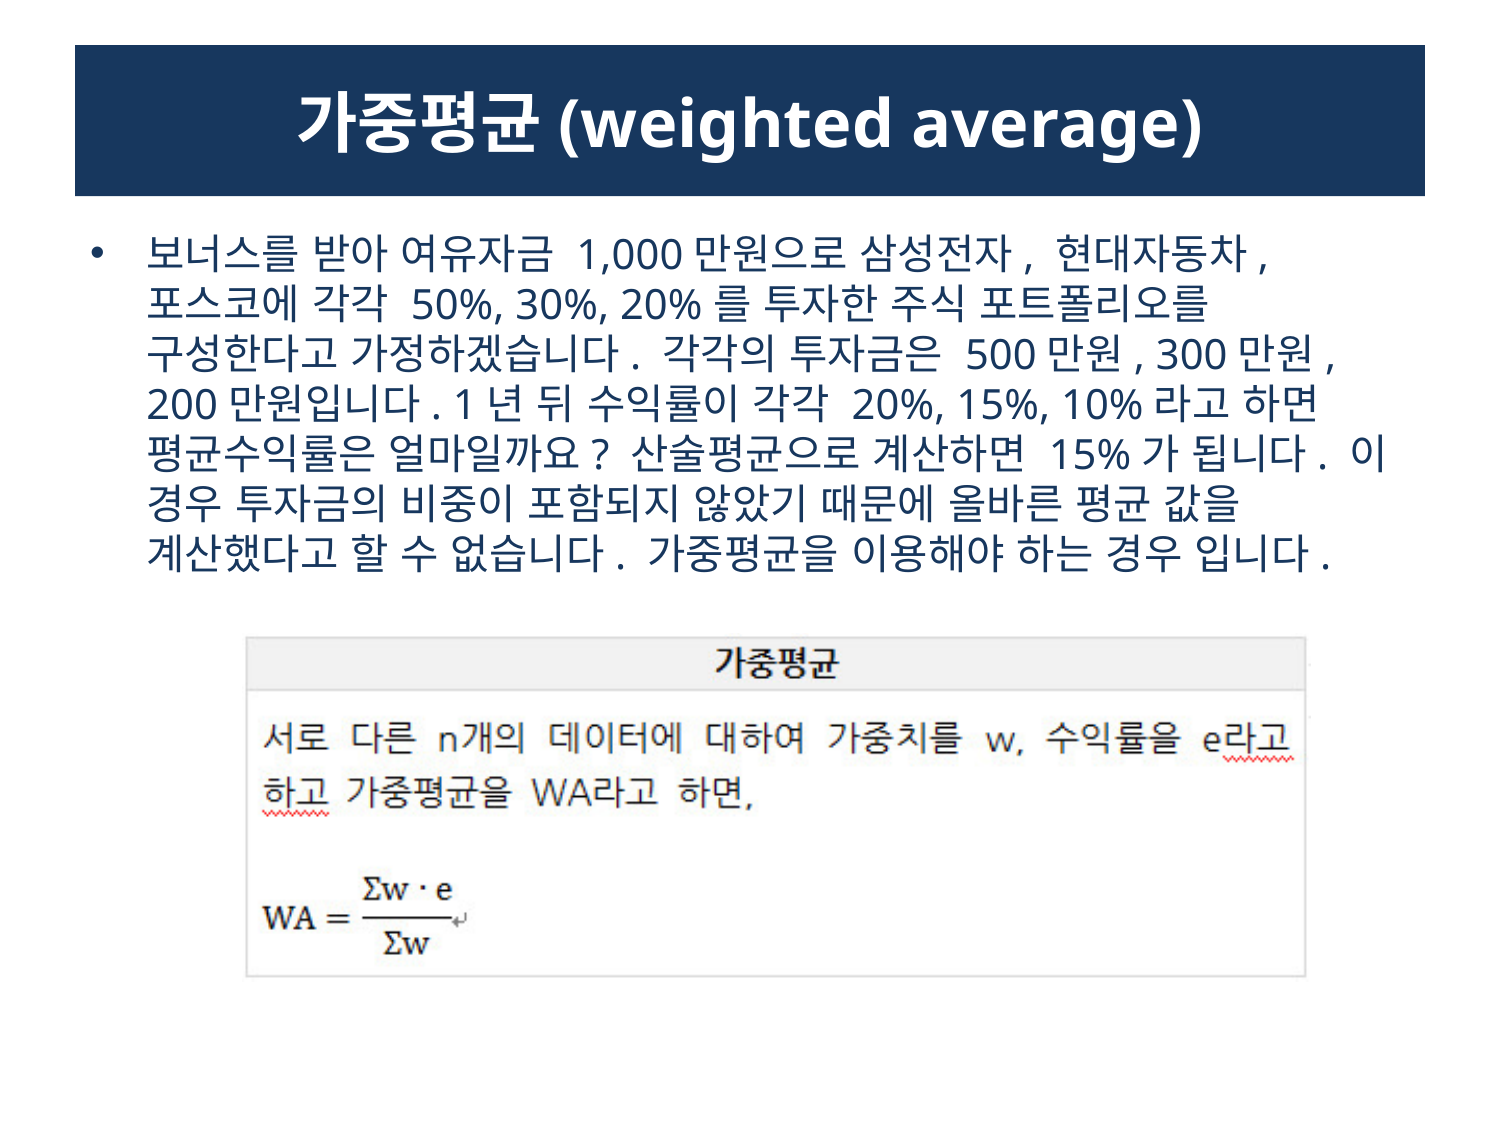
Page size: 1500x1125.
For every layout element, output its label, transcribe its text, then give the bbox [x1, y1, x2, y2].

title 가중평균(weighted average) [75, 45, 1425, 197]
list 보너스를 받아 여유자금 1,000만원으로 삼성전자, 현대자동차, 포스코에 각각 50%, 30%, 20%를 투자한 주식 포트폴리오를 구성한다고 가정하겠습니다. 각각의 투자금은 500만원, 300만원, 200만원입니다. 1년 뒤 수익률이 각각 20%, 15%, 10%라고 하면 평균수익률은 얼마일까요? 산술평균으로 계산하면 15%가 됩니다. 이 경우 투자금의 비중이 포함되지 않았기 때문에 올바른 평균 값을 계산했다고 할 수 없습니다. 가중평균을 이용해야 하는 경우 입니다. [75, 219, 1425, 1005]
picture [241, 633, 1311, 982]
